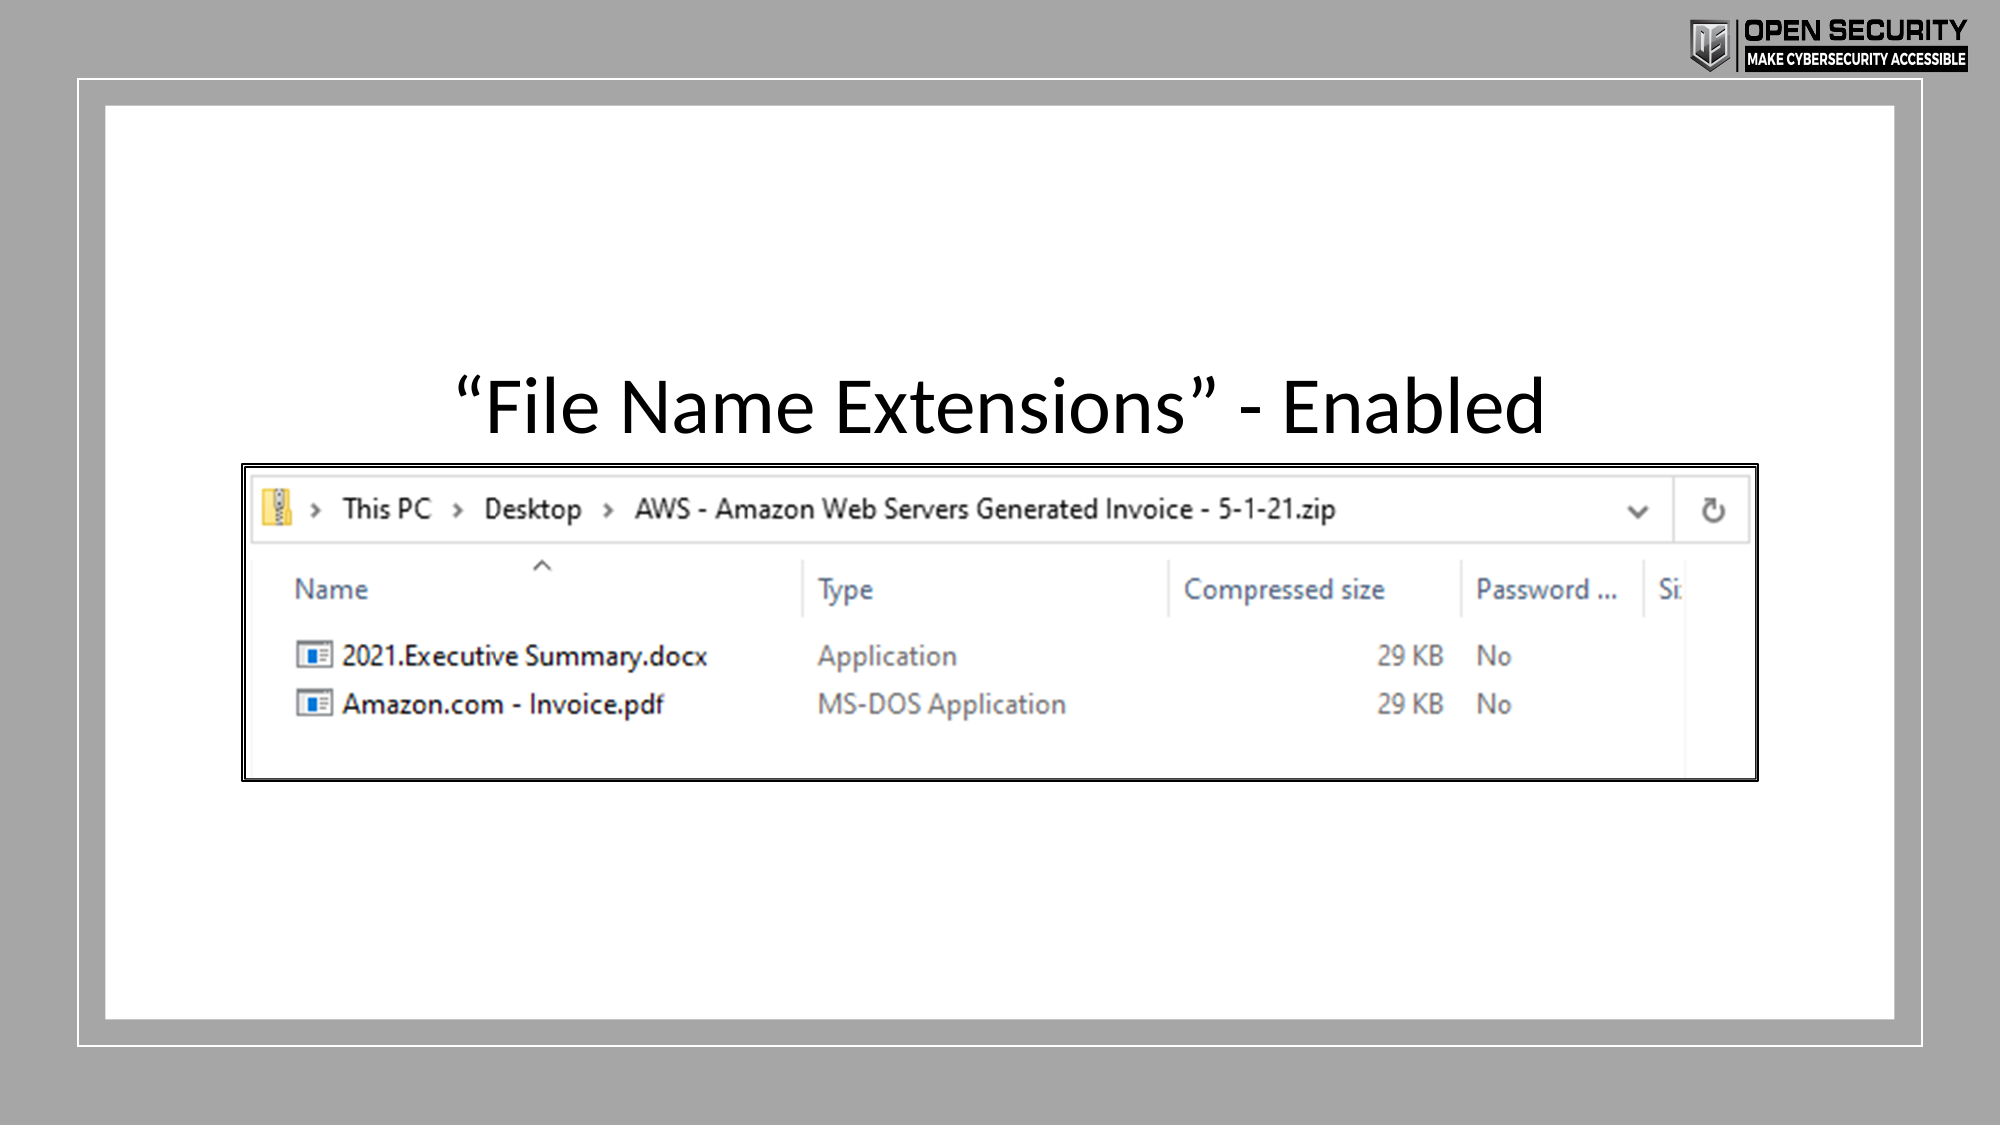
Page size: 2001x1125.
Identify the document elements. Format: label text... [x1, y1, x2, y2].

picture [243, 465, 1757, 780]
text_box [77, 78, 1923, 1047]
picture [1688, 17, 1970, 75]
text_box [104, 104, 1895, 1020]
text_box “File Name Extensions” - Enabled [105, 355, 1895, 461]
text_box [0, 0, 2000, 1125]
